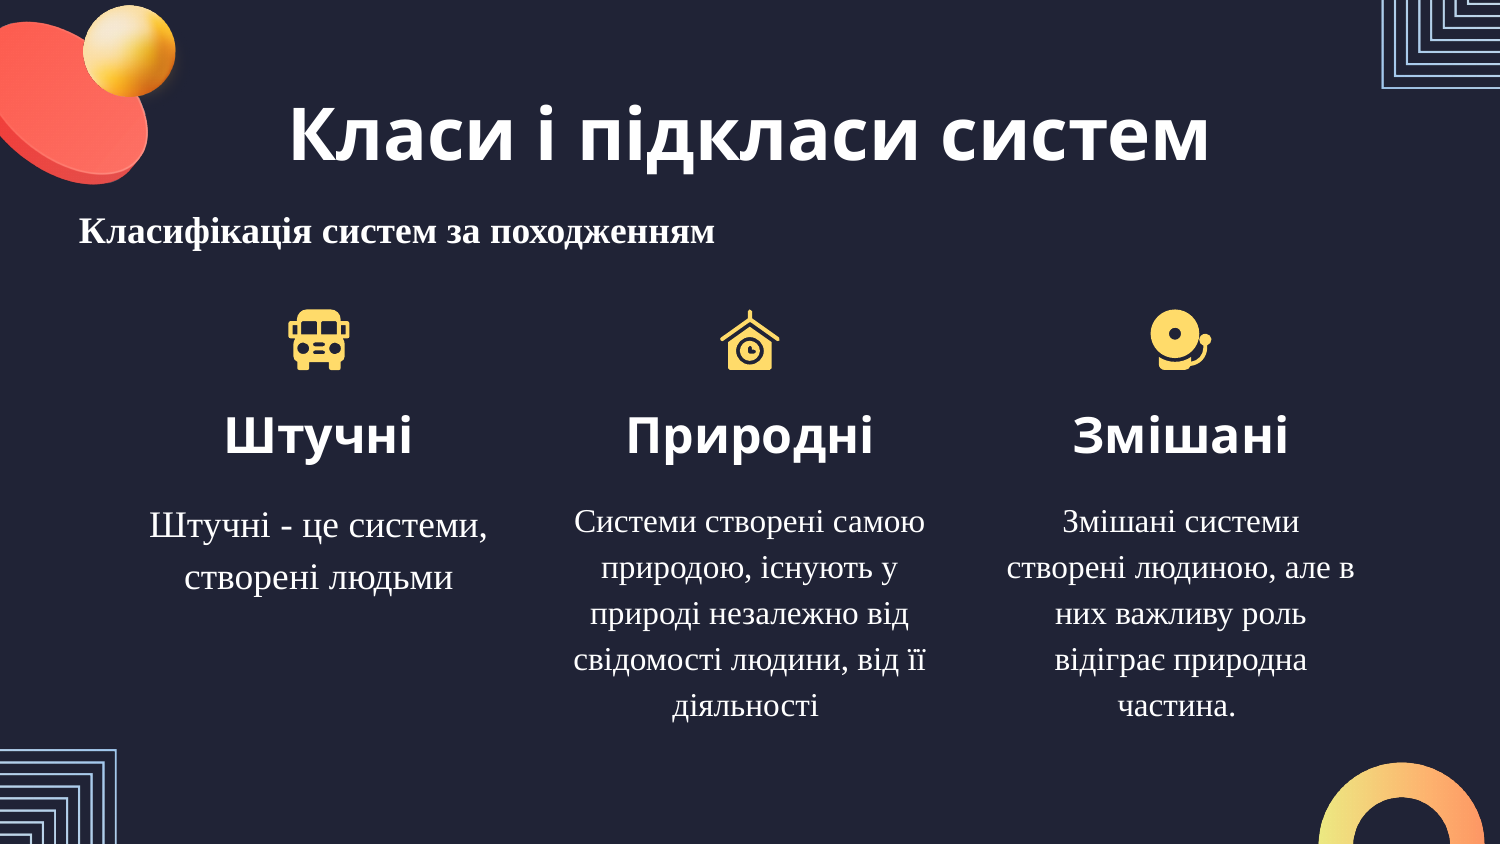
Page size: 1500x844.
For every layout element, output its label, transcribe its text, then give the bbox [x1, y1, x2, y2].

text_box Класифікація систем за походженням [64, 198, 1053, 259]
subtitle Змішані [989, 370, 1373, 479]
subtitle Штучні [127, 370, 511, 479]
picture [1318, 762, 1485, 844]
text_box [288, 309, 350, 371]
picture [0, 749, 117, 844]
picture [0, 0, 192, 215]
subtitle Змішані системи створені людиною, але в них важливу роль відіграє природна частина. [989, 479, 1373, 645]
subtitle Штучні - це системи, створені людьми [127, 479, 511, 645]
subtitle Системи створені самою природою, існують у природі незалежно від свідомості людини, від її діяльності [558, 479, 942, 645]
title Класи і підкласи систем [118, 72, 1382, 167]
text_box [719, 309, 781, 371]
subtitle Природні [558, 370, 942, 479]
picture [1381, 0, 1500, 89]
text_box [1150, 309, 1212, 371]
